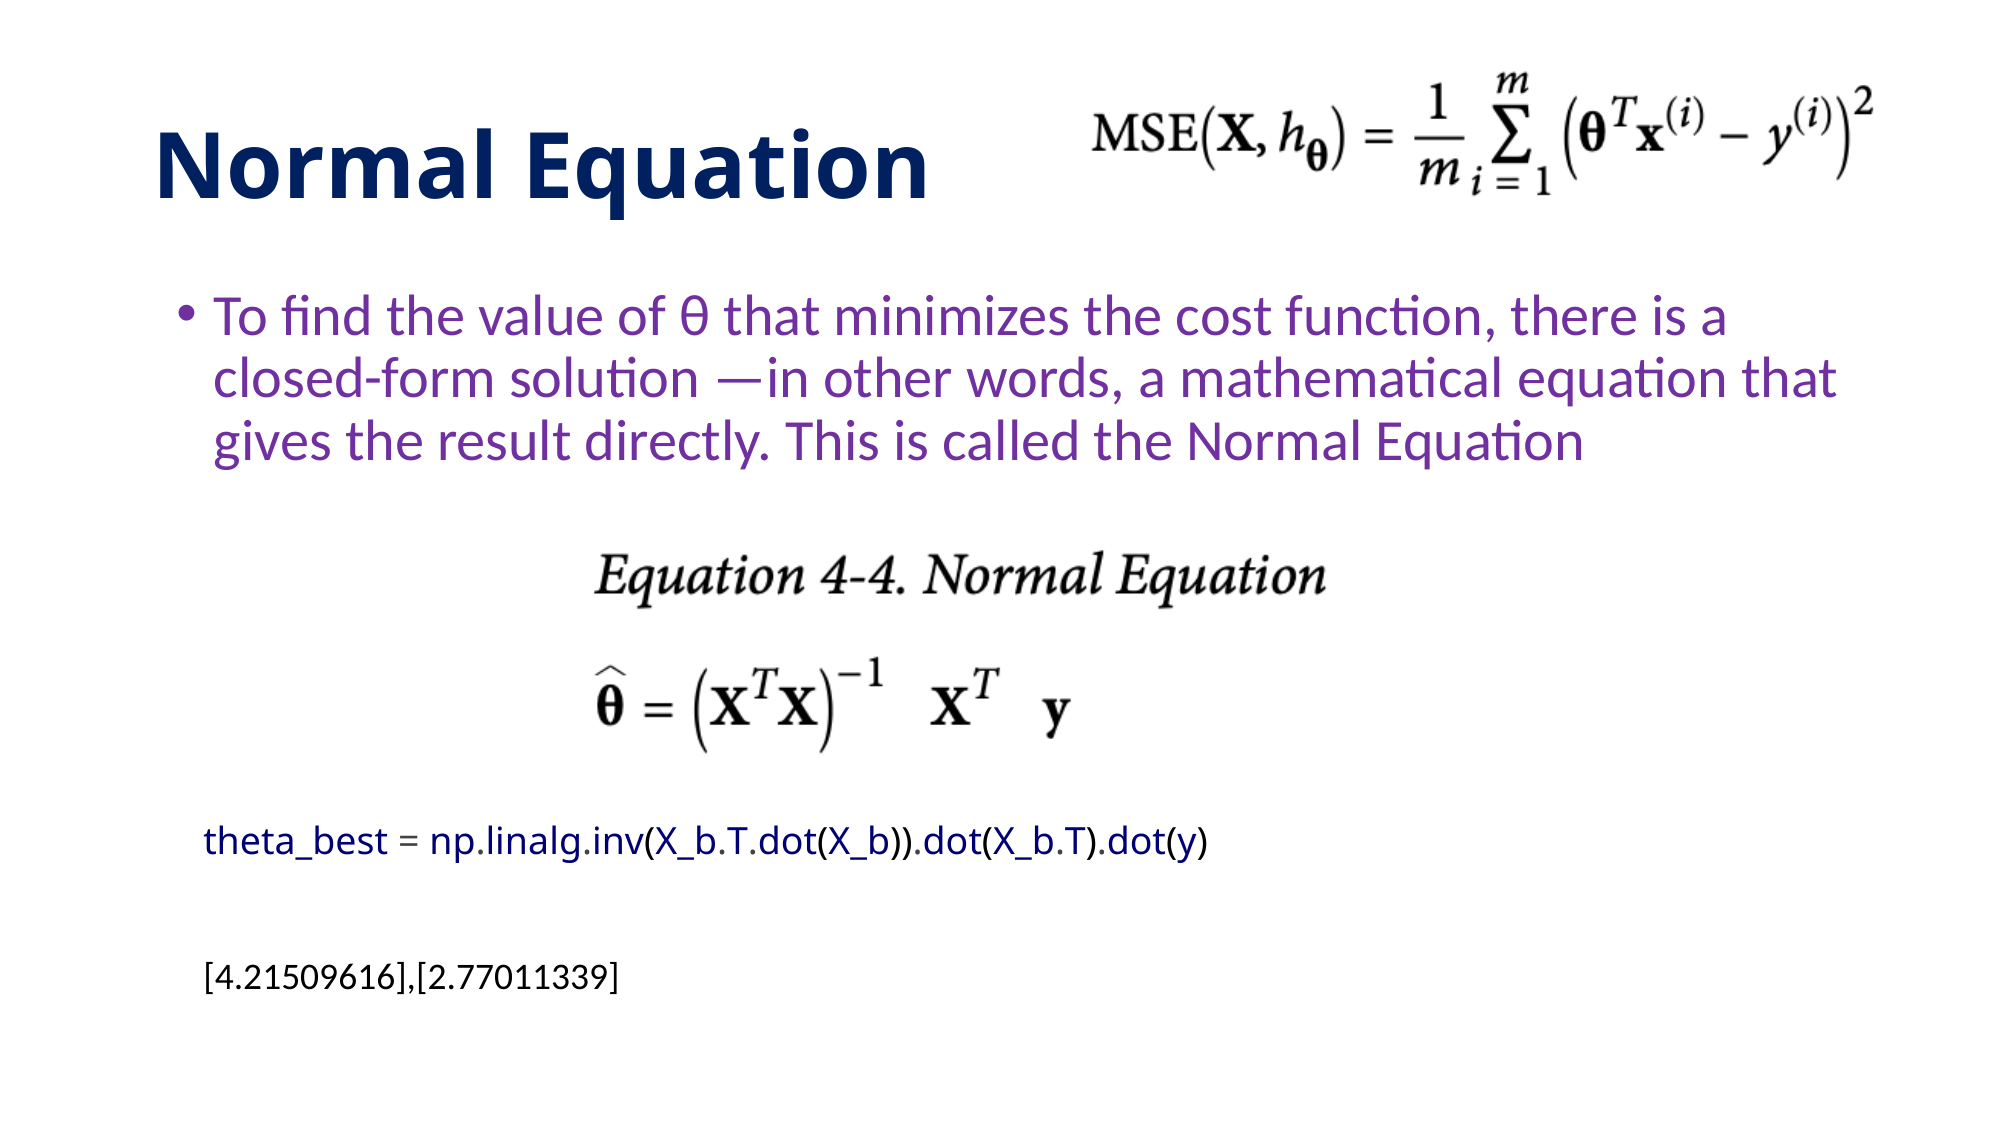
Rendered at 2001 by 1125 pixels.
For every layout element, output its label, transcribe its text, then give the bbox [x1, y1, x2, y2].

title Normal Equation [137, 59, 1863, 278]
list To find the value of θ that minimizes the cost function, there is a closed-form solution —in other words, a mathematical equation that gives the result directly. This is called the Normal Equation [161, 277, 1887, 1023]
picture [1034, 49, 1887, 244]
picture [519, 532, 1362, 776]
text_box theta_best = np.linalg.inv(X_b.T.dot(X_b)).dot(X_b.T).dot(y) [4.21509616],[2.77011339] [188, 809, 1692, 1050]
